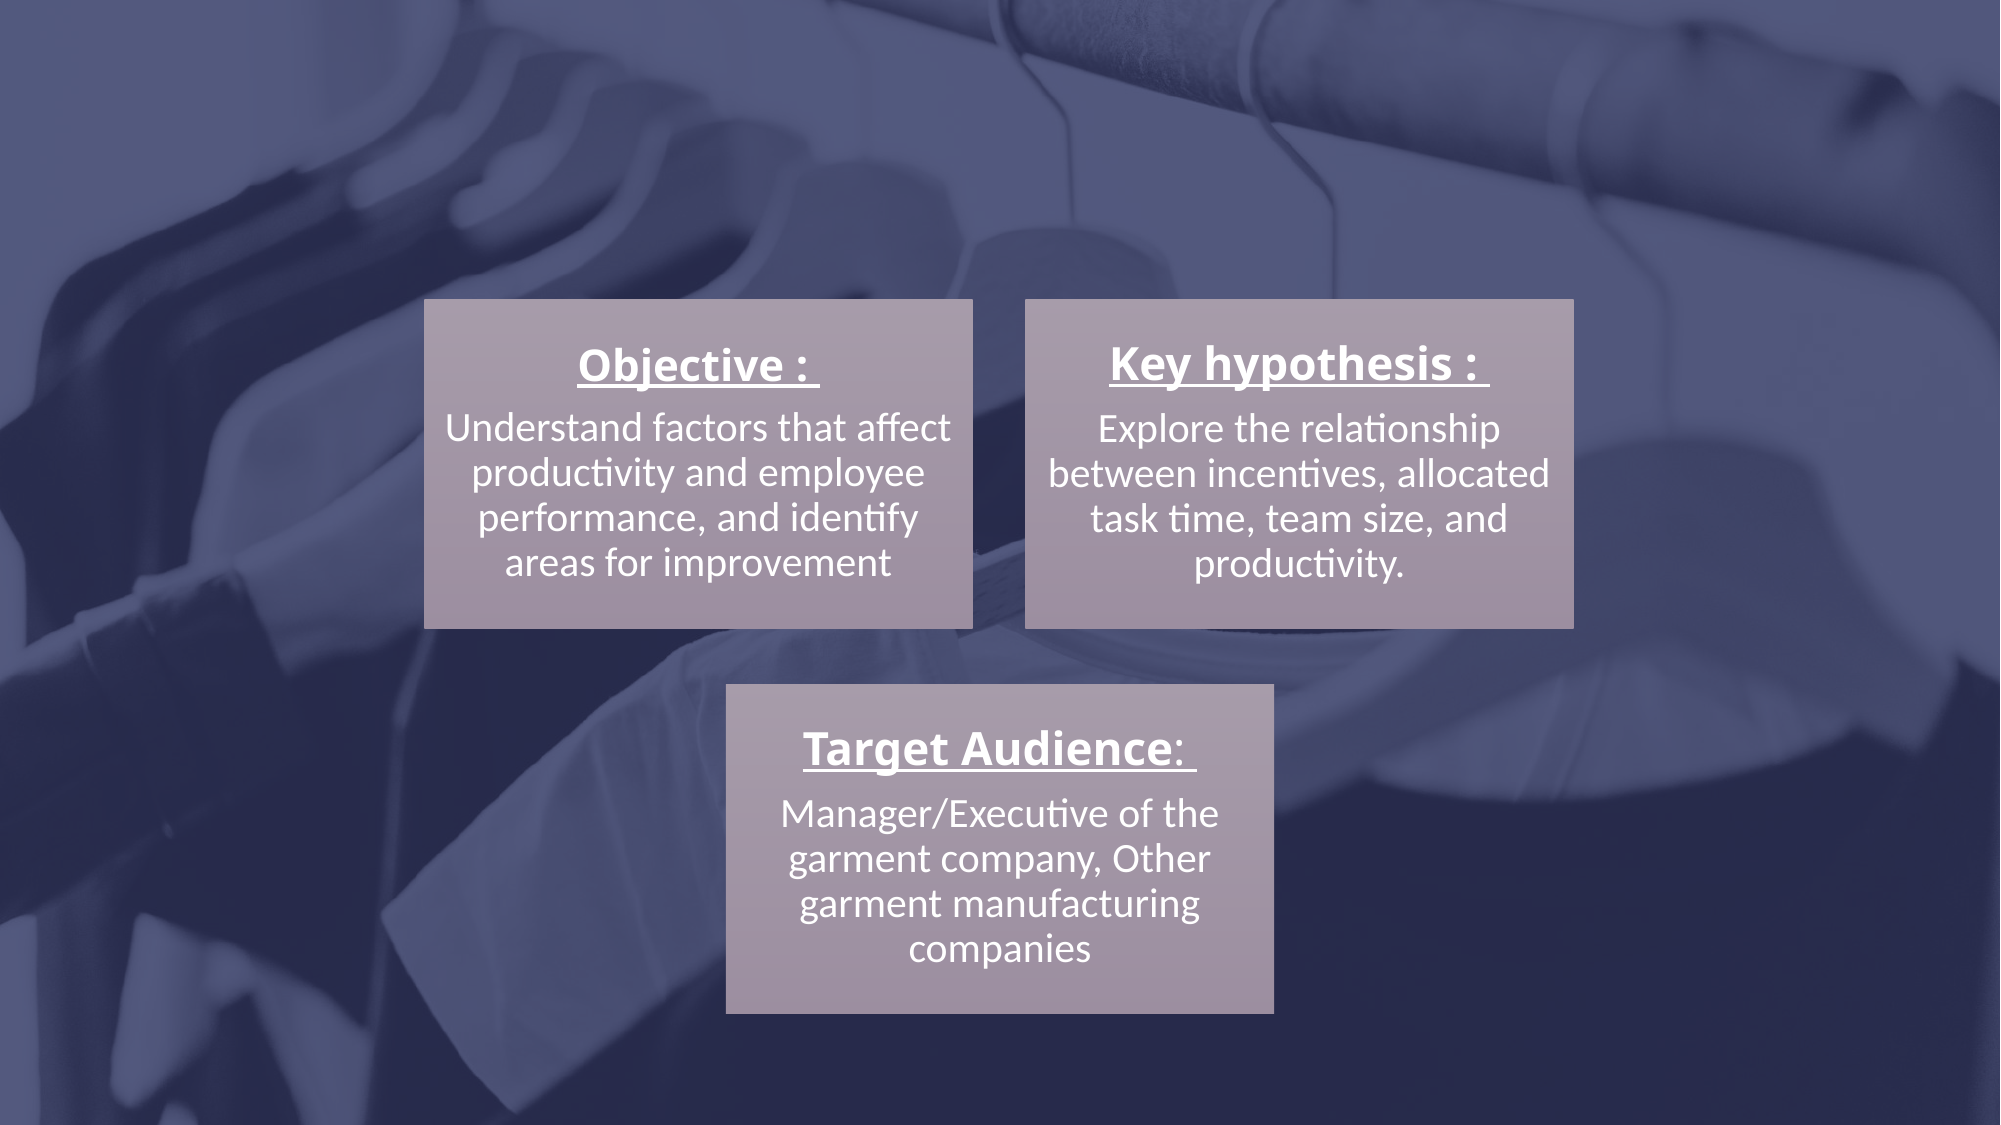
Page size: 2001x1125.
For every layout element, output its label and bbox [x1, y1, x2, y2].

list [137, 299, 1863, 1014]
picture [0, 0, 2000, 1125]
